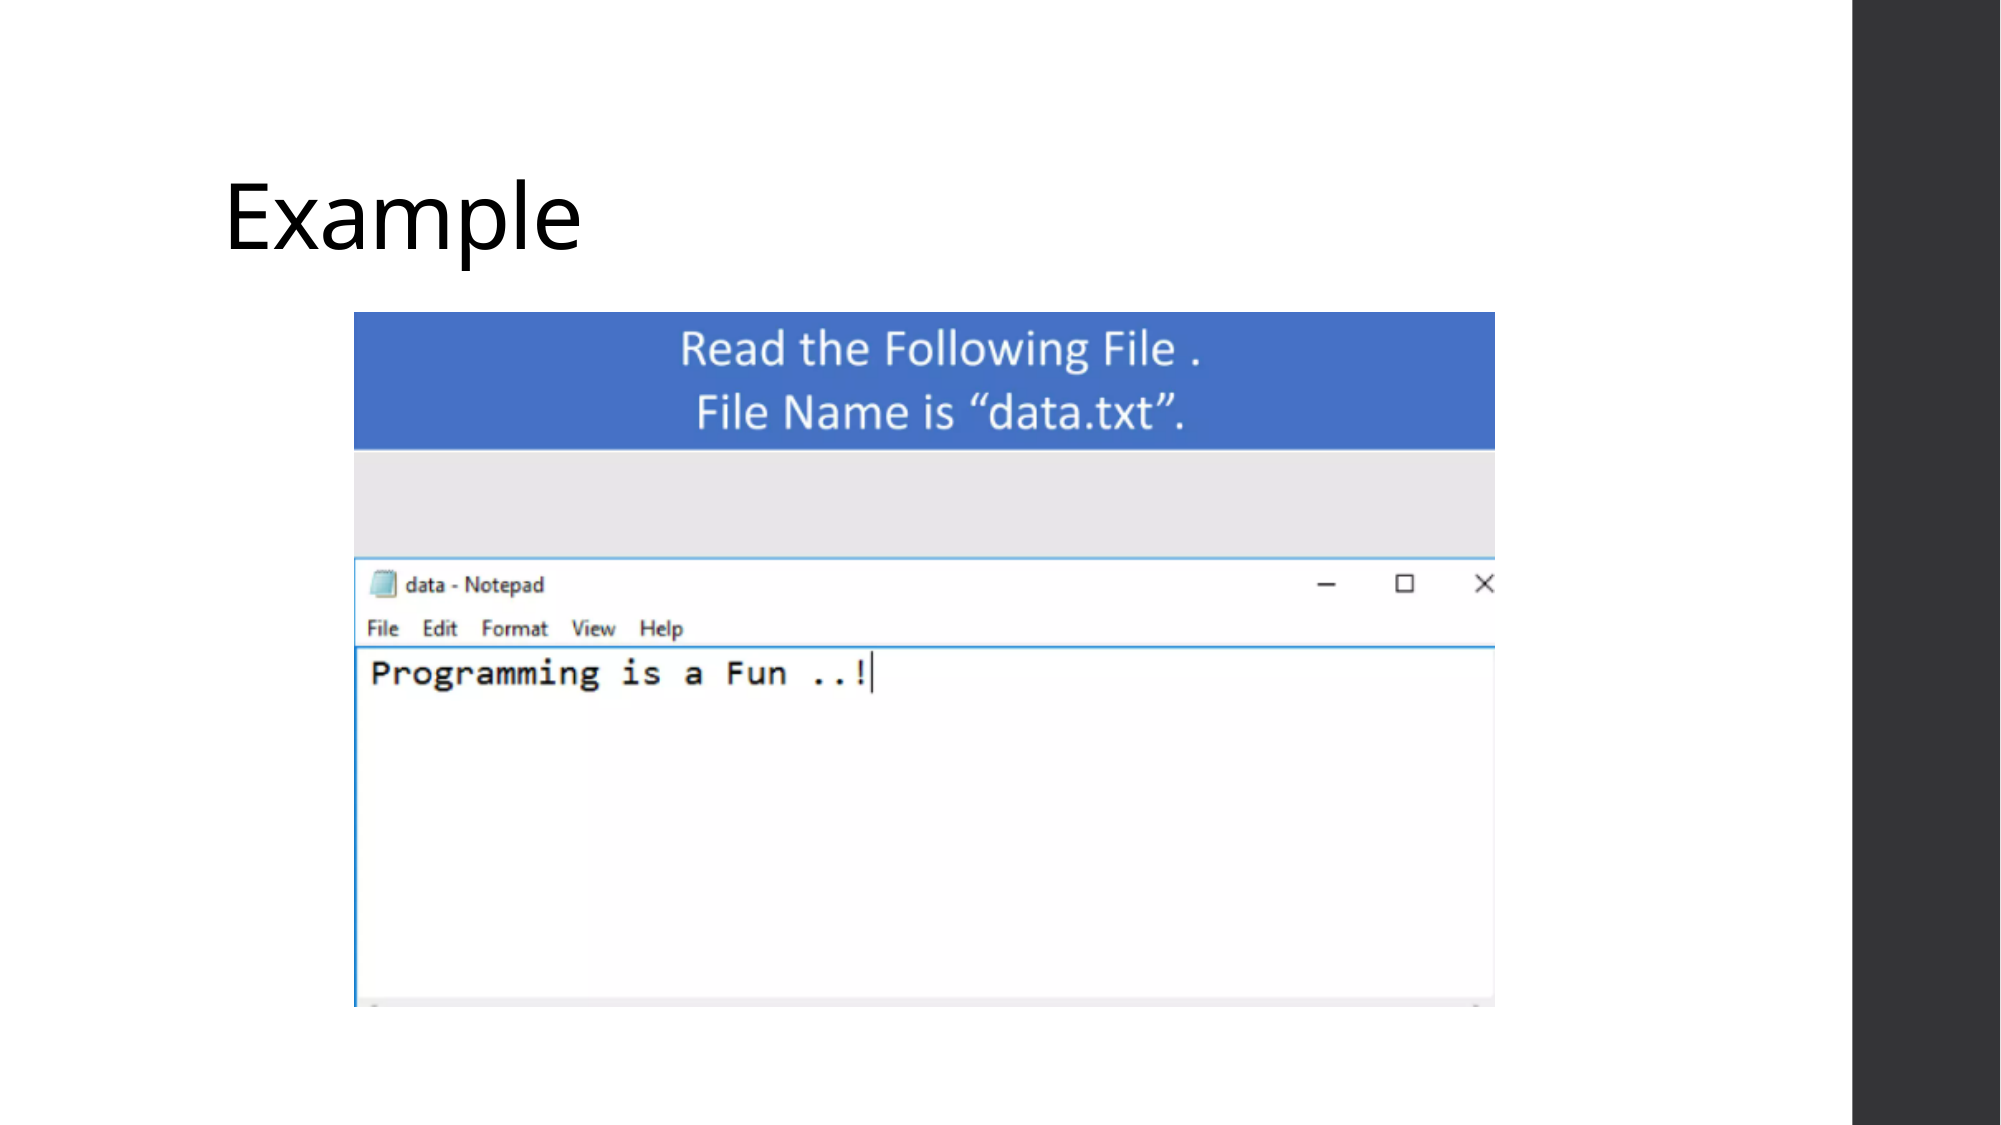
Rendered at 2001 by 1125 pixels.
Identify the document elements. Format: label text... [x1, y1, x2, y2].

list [354, 312, 1496, 1007]
title Example [206, 60, 1797, 278]
